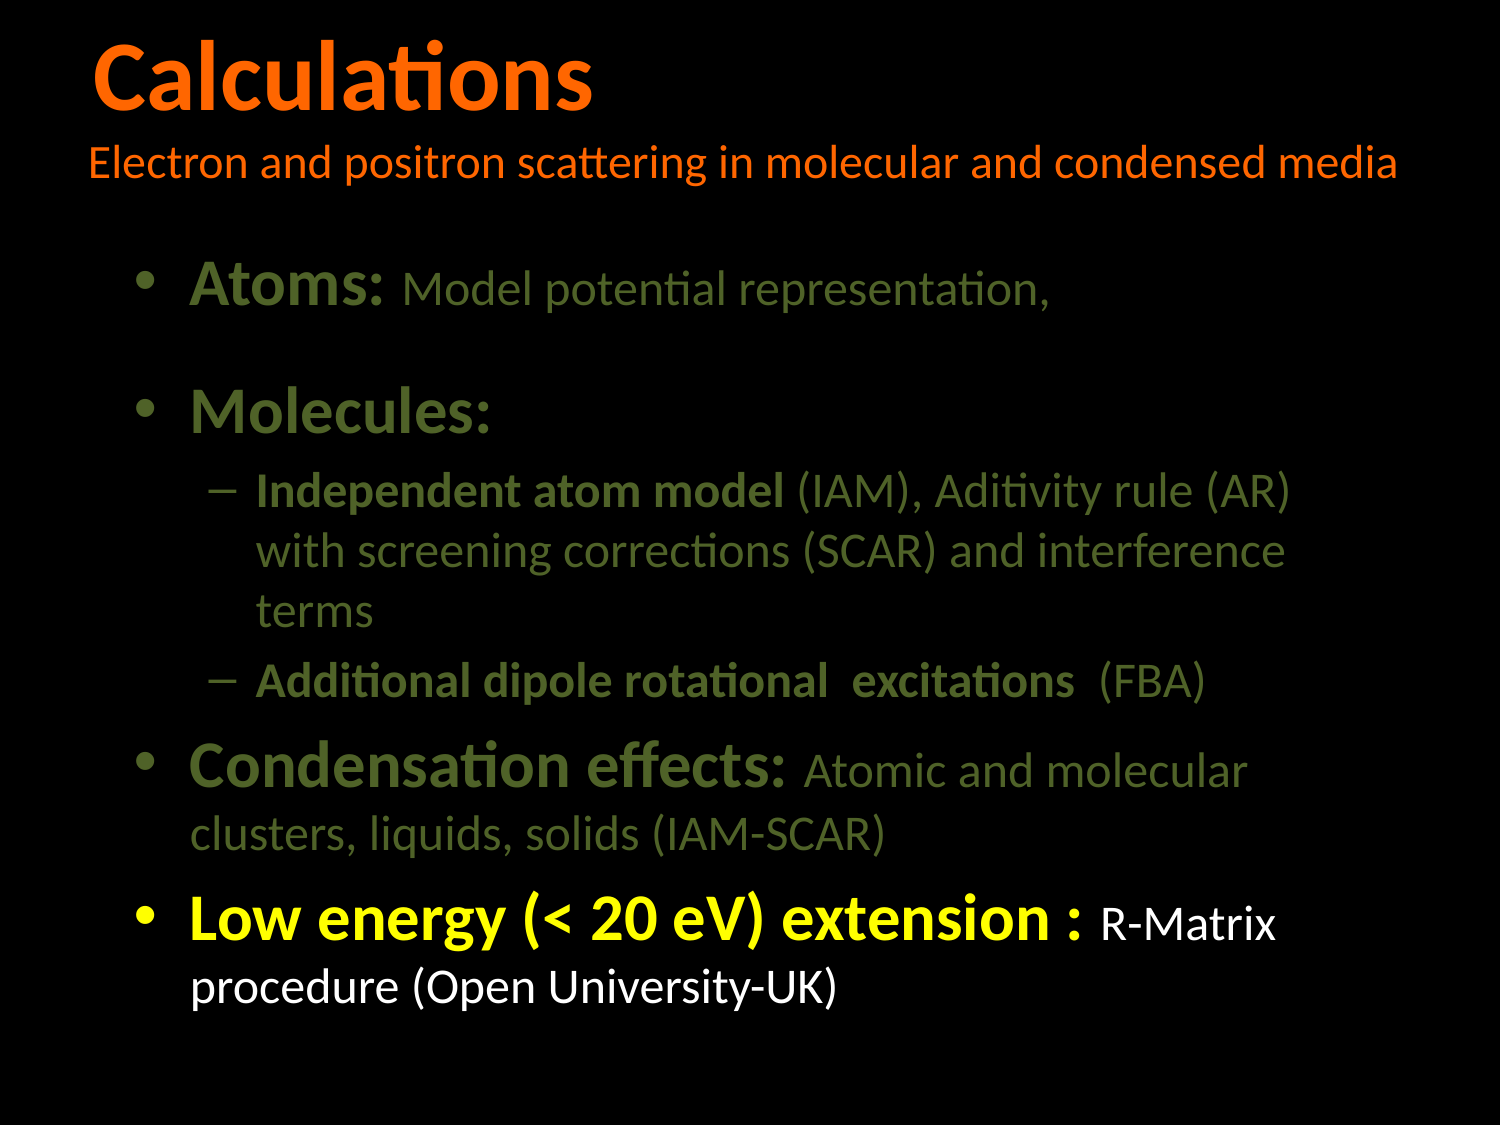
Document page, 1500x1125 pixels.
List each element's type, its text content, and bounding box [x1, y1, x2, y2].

text_box Atoms: Model potential representation, Molecules: Independent atom model (IAM), Aditivity rule (AR) with screening corrections (SCAR) and interference terms Additional dipole rotational excitations (FBA) Condensation effects: Atomic and molecular clusters, liquids, solids (IAM-SCAR) Low energy (< 20 eV) extension : R-Matrix procedure (Open University-UK) [118, 231, 1394, 907]
text_box Calculations Electron and positron scattering in molecular and condensed media [0, 3, 1500, 191]
